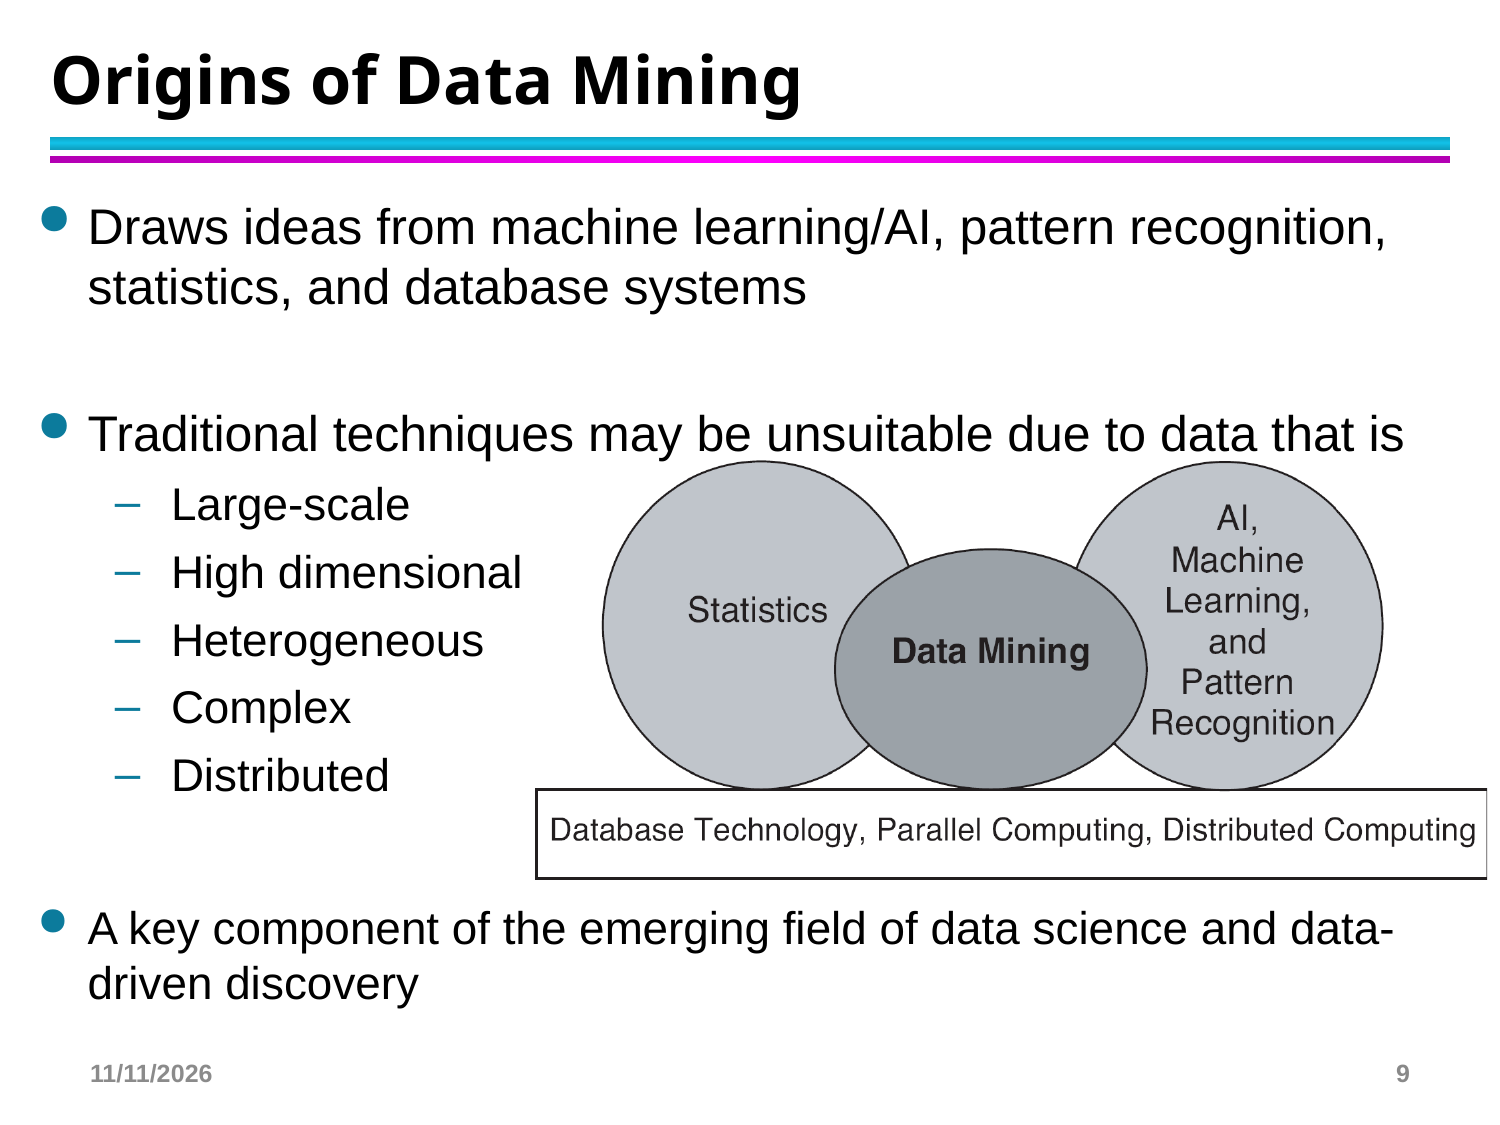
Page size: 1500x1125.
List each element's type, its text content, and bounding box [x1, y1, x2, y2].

list Draws ideas from machine learning/AI, pattern recognition, statistics, and database systems Traditional techniques may be unsuitable due to data that is Large-scale High dimensional Heterogeneous Complex Distributed A key component of the emerging field of data science and data-driven discovery [24, 187, 1475, 1025]
title Origins of Data Mining [50, 37, 1409, 125]
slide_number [75, 1042, 425, 1103]
picture [512, 449, 1488, 892]
slide_number 9 [1074, 1042, 1425, 1103]
